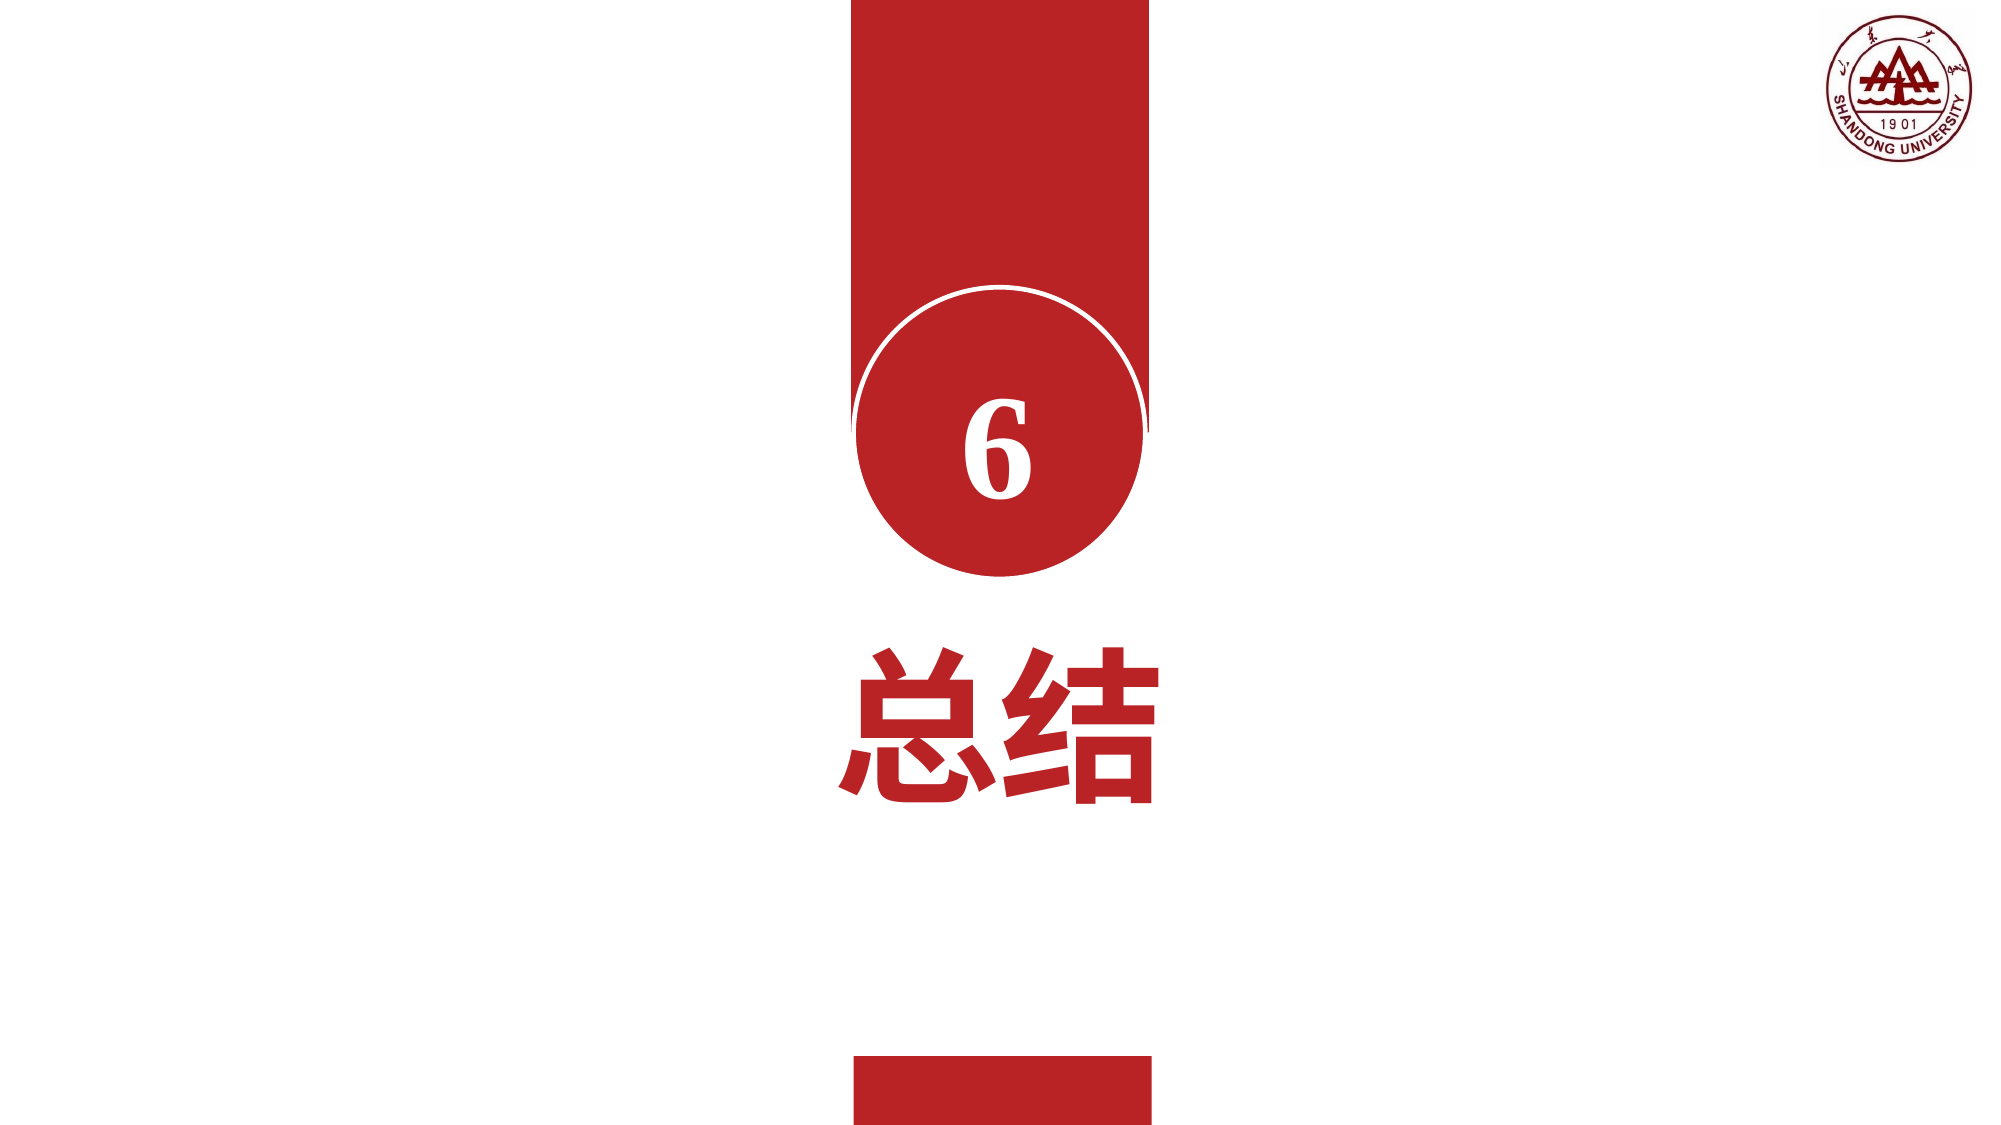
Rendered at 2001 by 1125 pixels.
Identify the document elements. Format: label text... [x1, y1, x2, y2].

text_box [884, 285, 1115, 340]
text_box [893, 536, 1106, 582]
text_box 总结 [473, 670, 1527, 831]
text_box 6 [879, 340, 1117, 536]
text_box [1117, 343, 1148, 523]
text_box [849, 0, 1151, 434]
text_box [851, 347, 879, 520]
text_box [851, 1054, 1154, 1125]
picture [1820, 9, 1977, 167]
